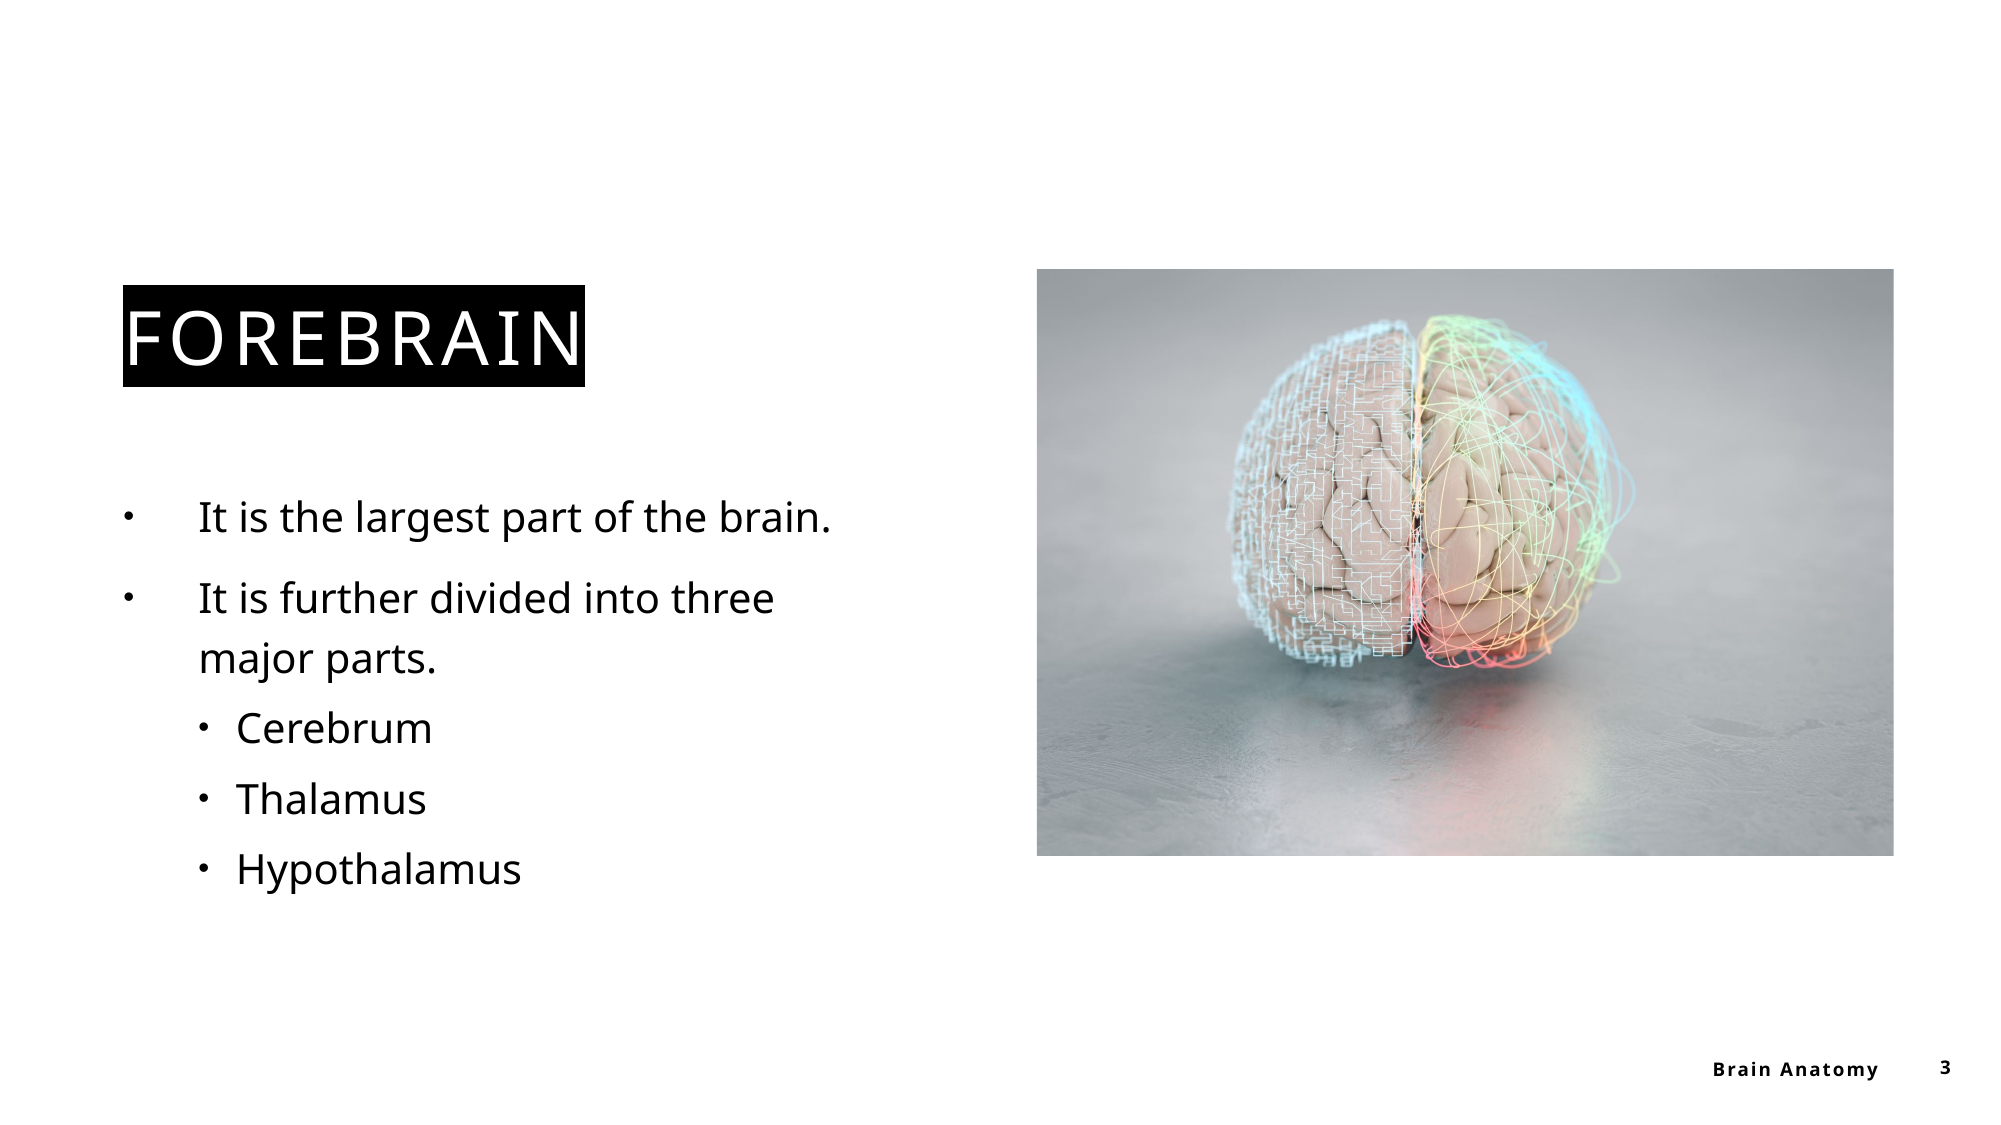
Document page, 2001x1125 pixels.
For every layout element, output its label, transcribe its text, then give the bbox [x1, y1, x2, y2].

title Forebrain [108, 149, 894, 388]
slide_number 3 [1877, 1038, 1966, 1099]
picture [1036, 269, 1894, 856]
list It is the largest part of the brain. It is further divided into three major parts. Cerebrum Thalamus Hypothalamus [108, 473, 894, 1019]
footer Brain Anatomy [1317, 1038, 1877, 1099]
